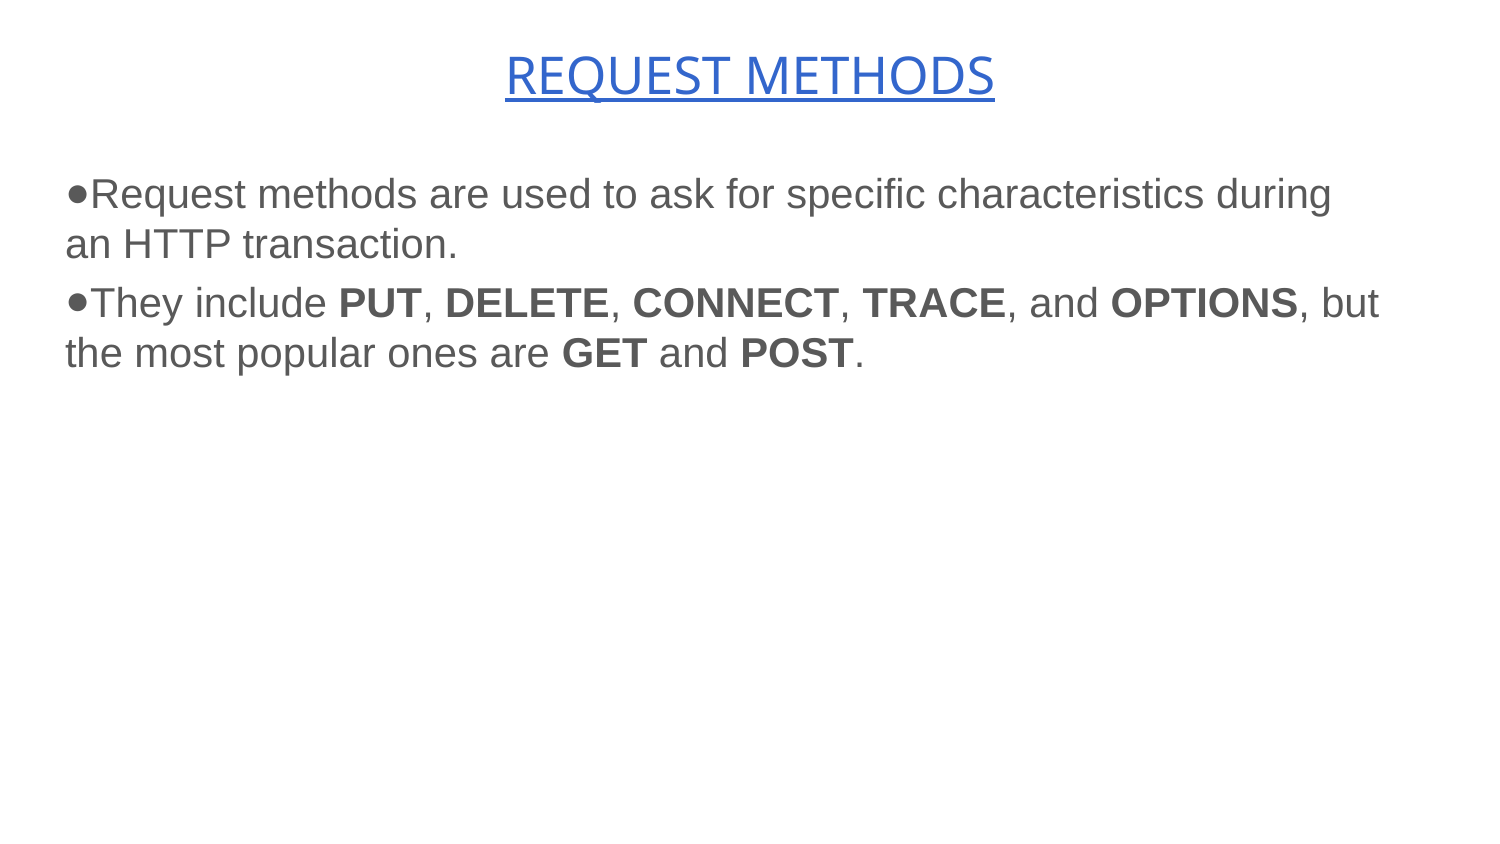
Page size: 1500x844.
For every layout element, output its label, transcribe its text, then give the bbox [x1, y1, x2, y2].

title REQUEST METHODS [0, 37, 1500, 110]
subtitle Request methods are used to ask for specific characteristics during an HTTP transaction. They include PUT, DELETE, CONNECT, TRACE, and OPTIONS, but the most popular ones are GET and POST. [50, 159, 1400, 785]
